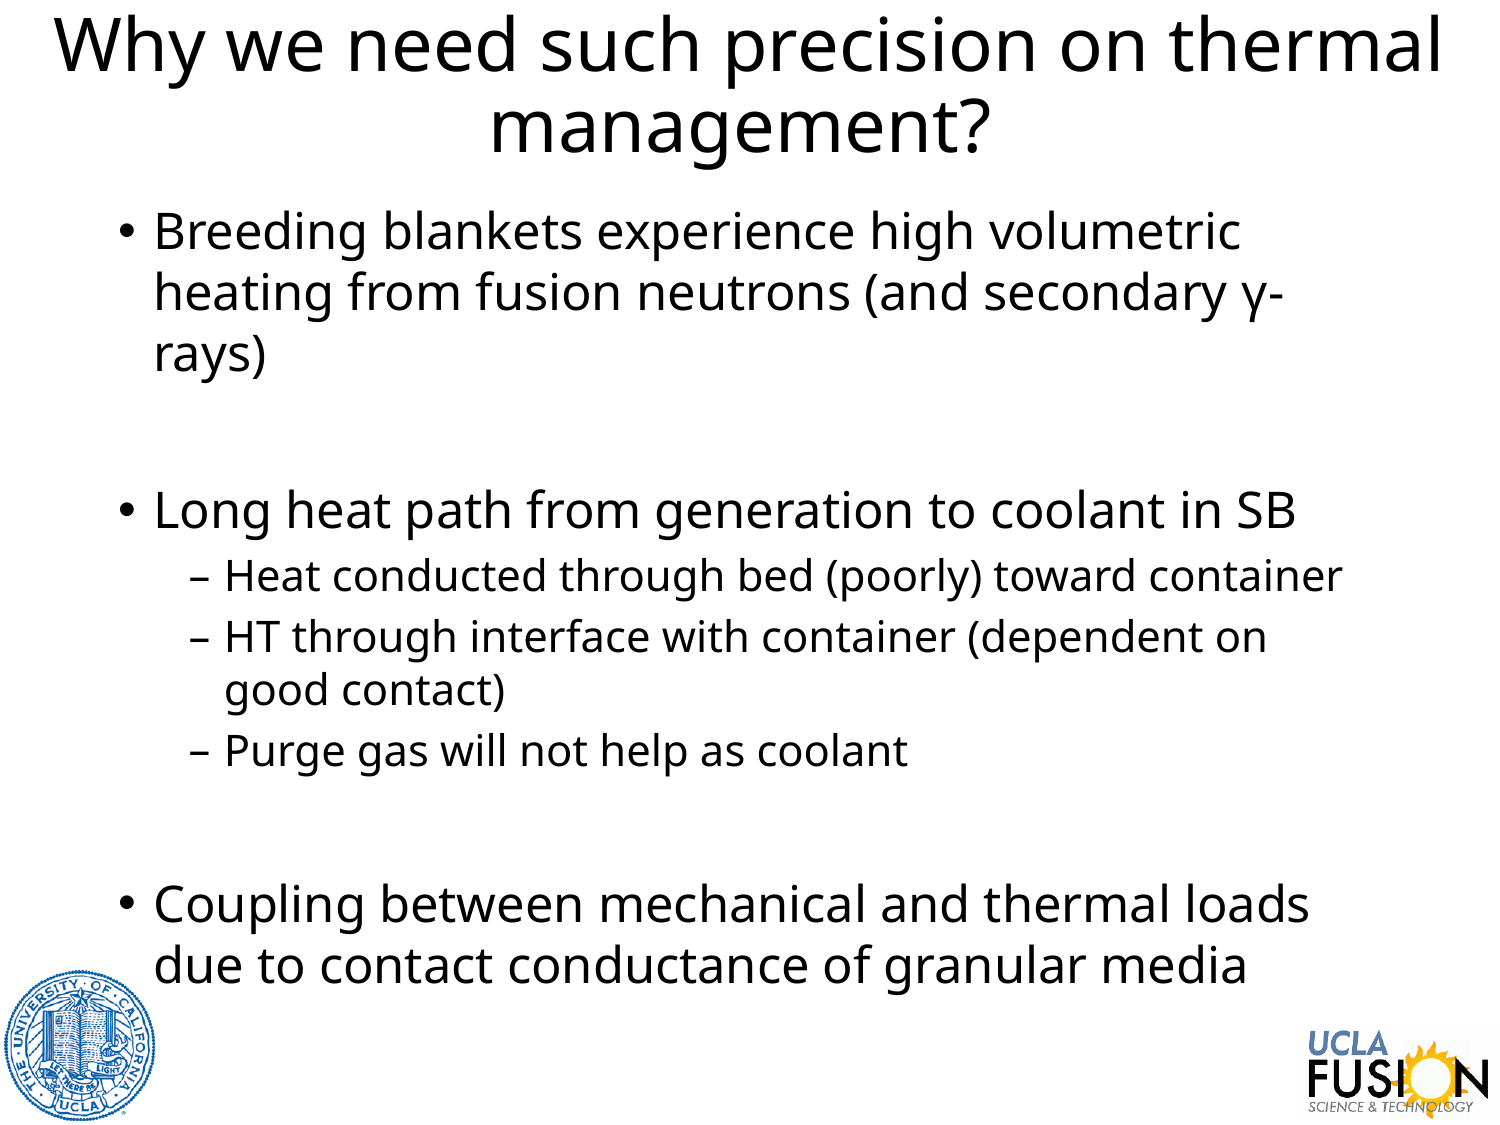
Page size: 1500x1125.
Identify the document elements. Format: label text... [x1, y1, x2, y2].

picture [1300, 1026, 1500, 1121]
title Why we need such precision on thermal management? [0, 0, 1500, 176]
picture [4, 970, 155, 1121]
list Breeding blankets experience high volumetric heating from fusion neutrons (and secondary γ-rays) Long heat path from generation to coolant in SB Heat conducted through bed (poorly) toward container HT through interface with container (dependent on good contact) Purge gas will not help as coolant Coupling between mechanical and thermal loads due to contact conductance of granular media [103, 191, 1397, 1014]
